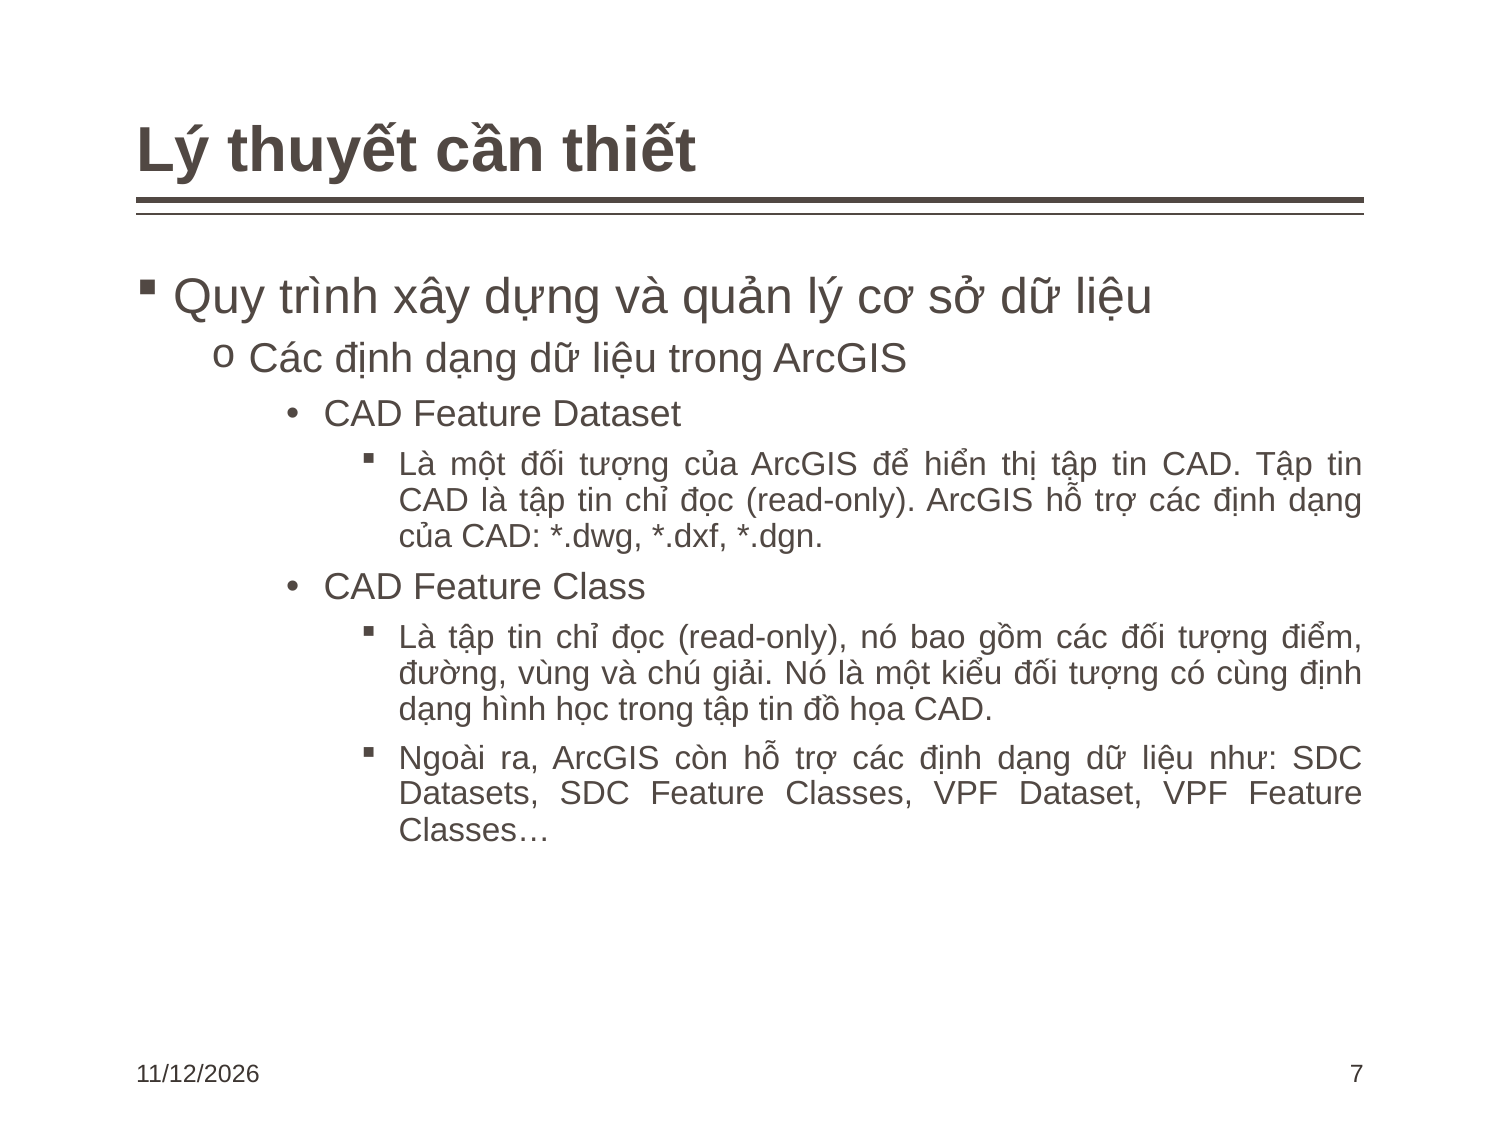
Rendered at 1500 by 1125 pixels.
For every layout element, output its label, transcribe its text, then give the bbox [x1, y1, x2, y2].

slide_number 7 [1138, 1042, 1364, 1103]
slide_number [135, 1042, 362, 1103]
title Lý thuyết cần thiết [135, 12, 1364, 193]
list Quy trình xây dựng và quản lý cơ sở dữ liệu Các định dạng dữ liệu trong ArcGIS CAD Feature Dataset Là một đối tượng của ArcGIS để hiển thị tập tin CAD. Tập tin CAD là tập tin chỉ đọc (read-only). ArcGIS hỗ trợ các định dạng của CAD: *.dwg, *.dxf, *.dgn. CAD Feature Class Là tập tin chỉ đọc (read-only), nó bao gồm các đối tượng điểm, đường, vùng và chú giải. Nó là một kiểu đối tượng có cùng định dạng hình học trong tập tin đồ họa CAD. Ngoài ra, ArcGIS còn hỗ trợ các định dạng dữ liệu như: SDC Datasets, SDC Feature Classes, VPF Dataset, VPF Feature Classes… [135, 262, 1364, 1043]
